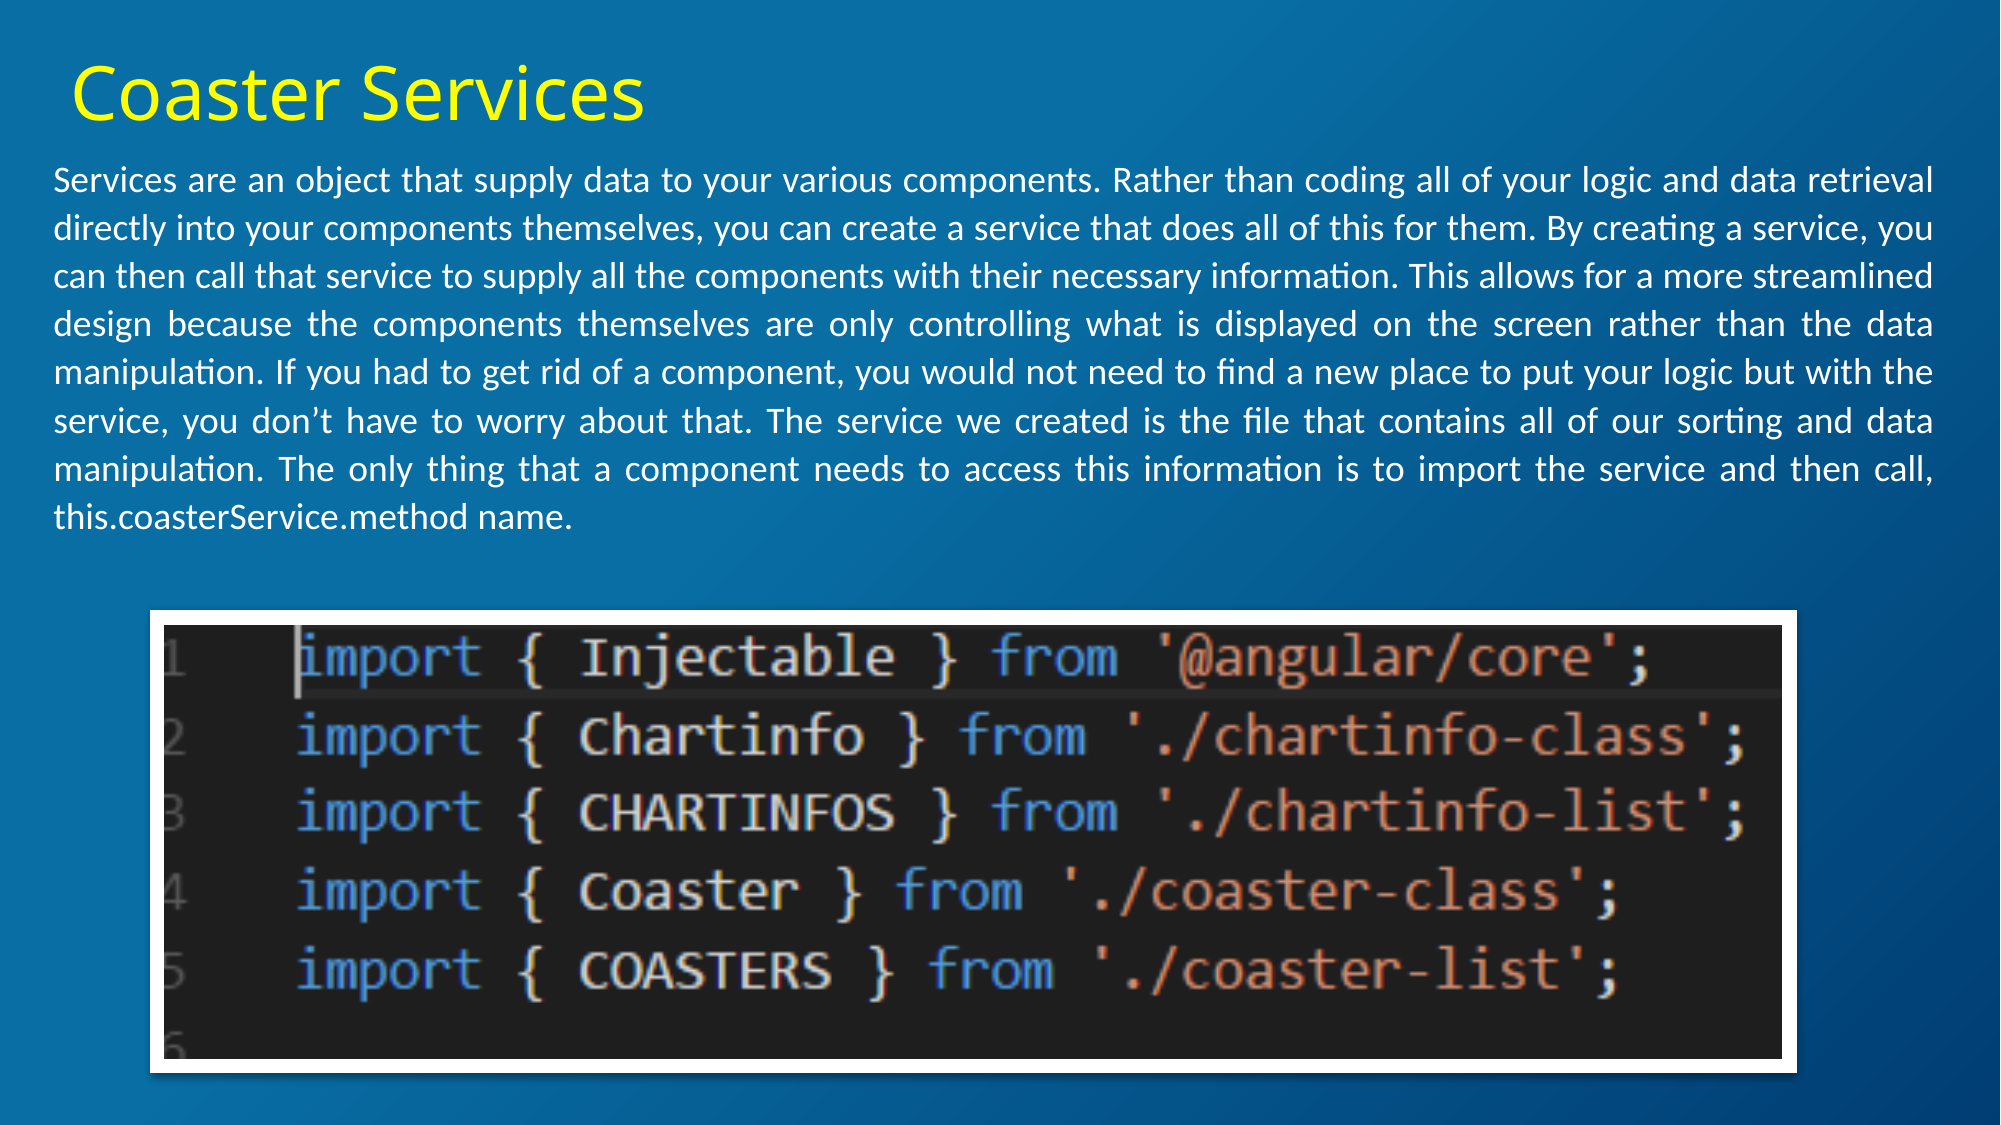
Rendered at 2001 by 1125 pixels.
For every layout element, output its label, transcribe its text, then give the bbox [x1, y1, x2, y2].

text_box Coaster Services [55, 38, 663, 144]
picture [164, 624, 1783, 1059]
text_box Services are an object that supply data to your various components. Rather than coding all of your logic and data retrieval directly into your components themselves, you can create a service that does all of this for them. By creating a service, you can then call that service to supply all the components with their necessary information. This allows for a more streamlined design because the components themselves are only controlling what is displayed on the screen rather than the data manipulation. If you had to get rid of a component, you would not need to find a new place to put your logic but with the service, you don’t have to worry about that. The service we created is the file that contains all of our sorting and data manipulation. The only thing that a component needs to access this information is to import the service and then call, this.coasterService.method name. [38, 144, 1949, 545]
